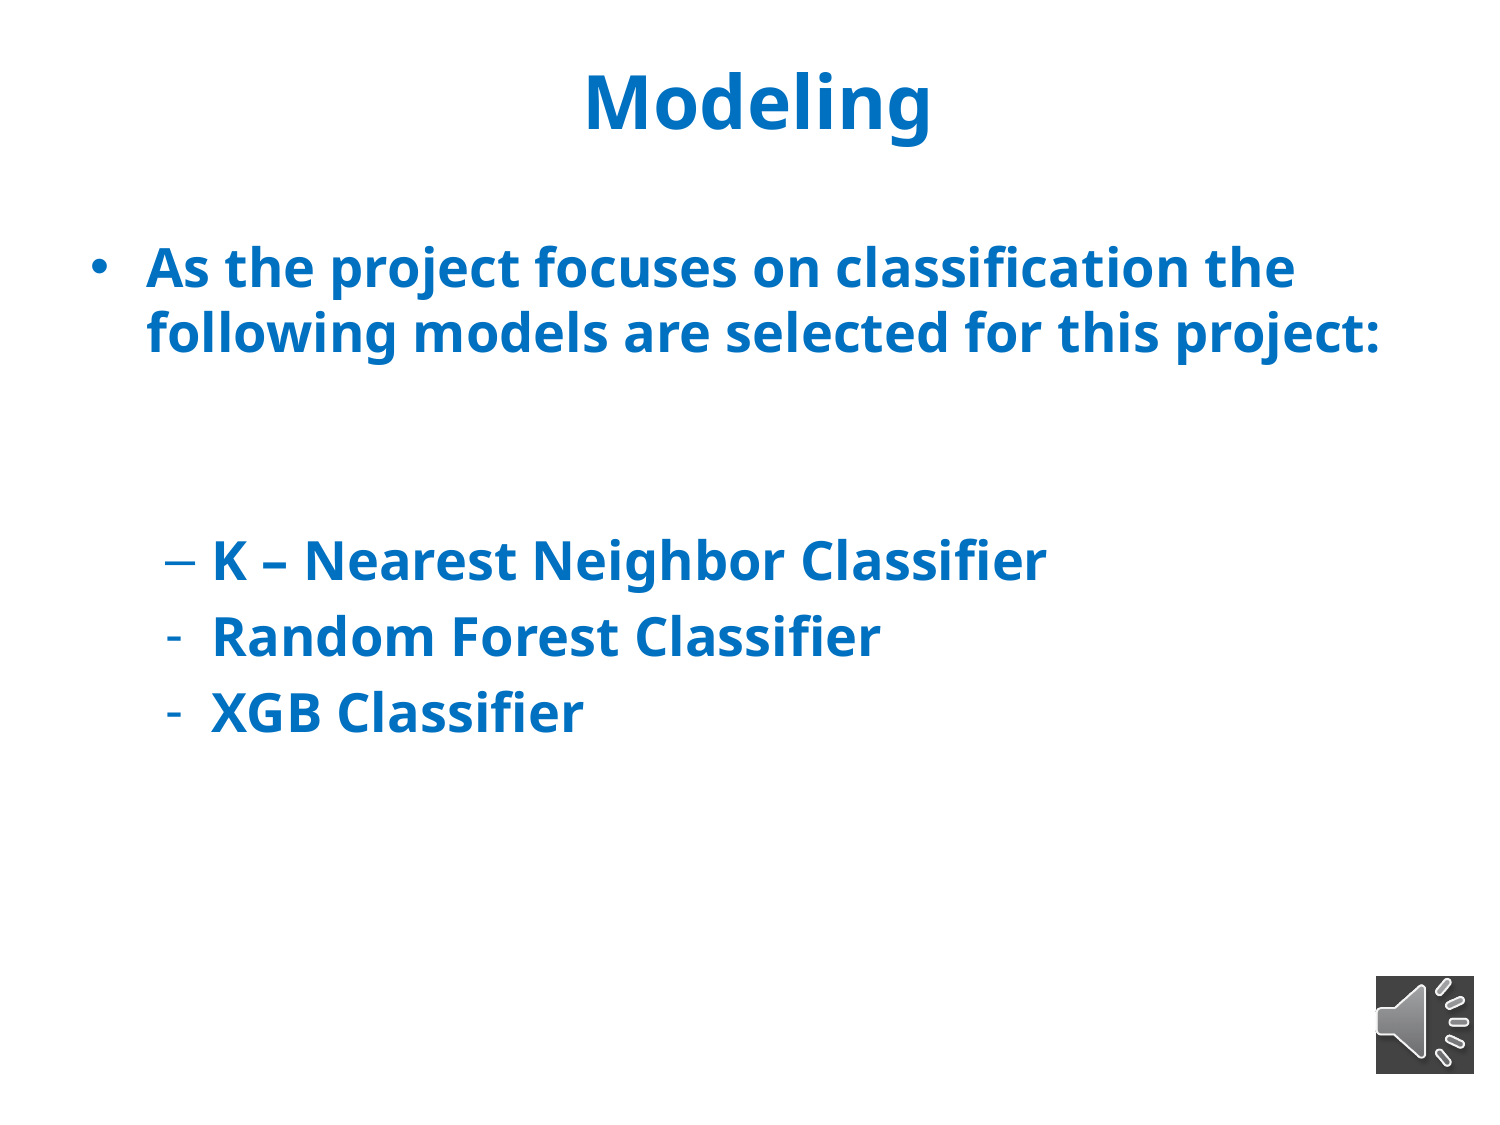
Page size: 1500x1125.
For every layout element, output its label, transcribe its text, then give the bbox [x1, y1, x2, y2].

list As the project focuses on classification the following models are selected for this project: K – Nearest Neighbor Classifier Random Forest Classifier XGB Classifier [75, 149, 1425, 1005]
title Modeling [75, 37, 1425, 149]
picture [1374, 974, 1476, 1076]
